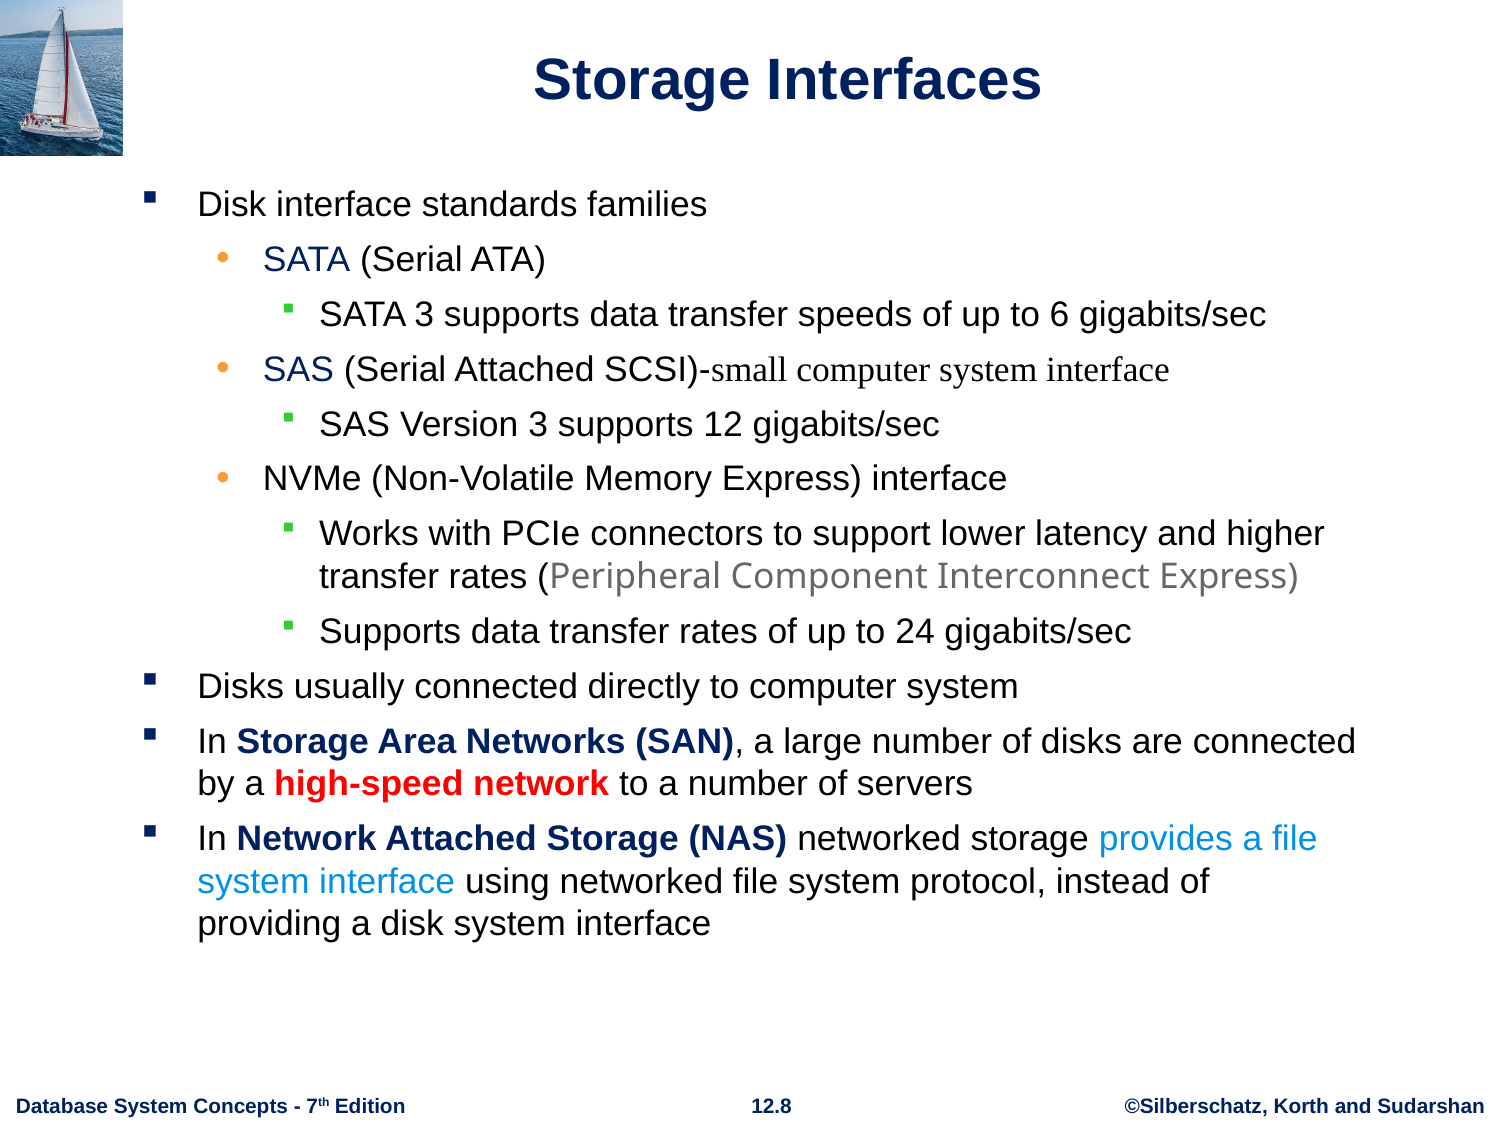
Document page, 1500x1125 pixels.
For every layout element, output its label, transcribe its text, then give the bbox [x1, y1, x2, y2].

picture [0, 0, 123, 156]
title Storage Interfaces [125, 18, 1452, 120]
list Disk interface standards families SATA (Serial ATA) SATA 3 supports data transfer speeds of up to 6 gigabits/sec SAS (Serial Attached SCSI)-small computer system interface SAS Version 3 supports 12 gigabits/sec NVMe (Non-Volatile Memory Express) interface Works with PCIe connectors to support lower latency and higher transfer rates (Peripheral Component Interconnect Express) Supports data transfer rates of up to 24 gigabits/sec Disks usually connected directly to computer system In Storage Area Networks (SAN), a large number of disks are connected by a high-speed network to a number of servers In Network Attached Storage (NAS) networked storage provides a file system interface using networked file system protocol, instead of providing a disk system interface [126, 173, 1377, 975]
